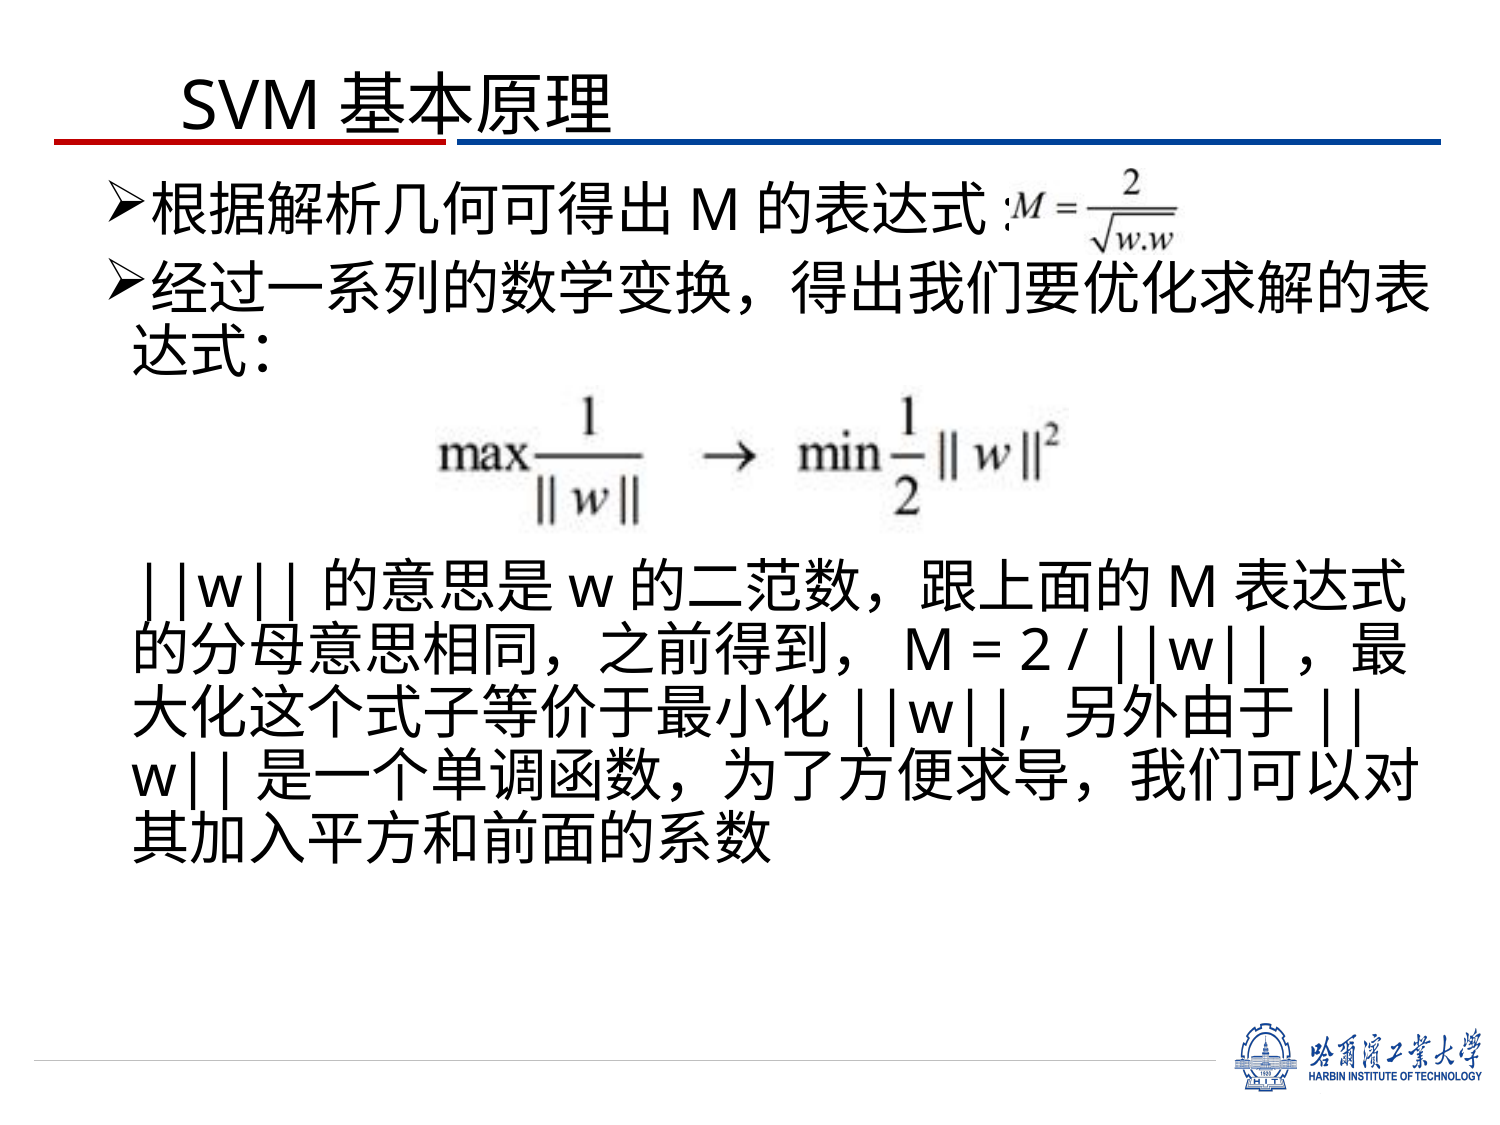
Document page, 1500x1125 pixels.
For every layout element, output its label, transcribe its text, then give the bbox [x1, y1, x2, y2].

picture [1459, 1023, 1482, 1094]
picture [1009, 168, 1185, 255]
list 根据解析几何可得出M的表达式: 经过一系列的数学变换，得出我们要优化求解的表达式： ||w||的意思是w的二范数，跟上面的M表达式的分母意思相同，之前得到，M = 2 / ||w||，最大化这个式子等价于最小化||w||, 另外由于||w||是一个单调函数，为了方便求导，我们可以对其加入平方和前面的系数 [88, 172, 1459, 1099]
title SVM基本原理 [165, 0, 1335, 152]
picture [435, 385, 1069, 539]
